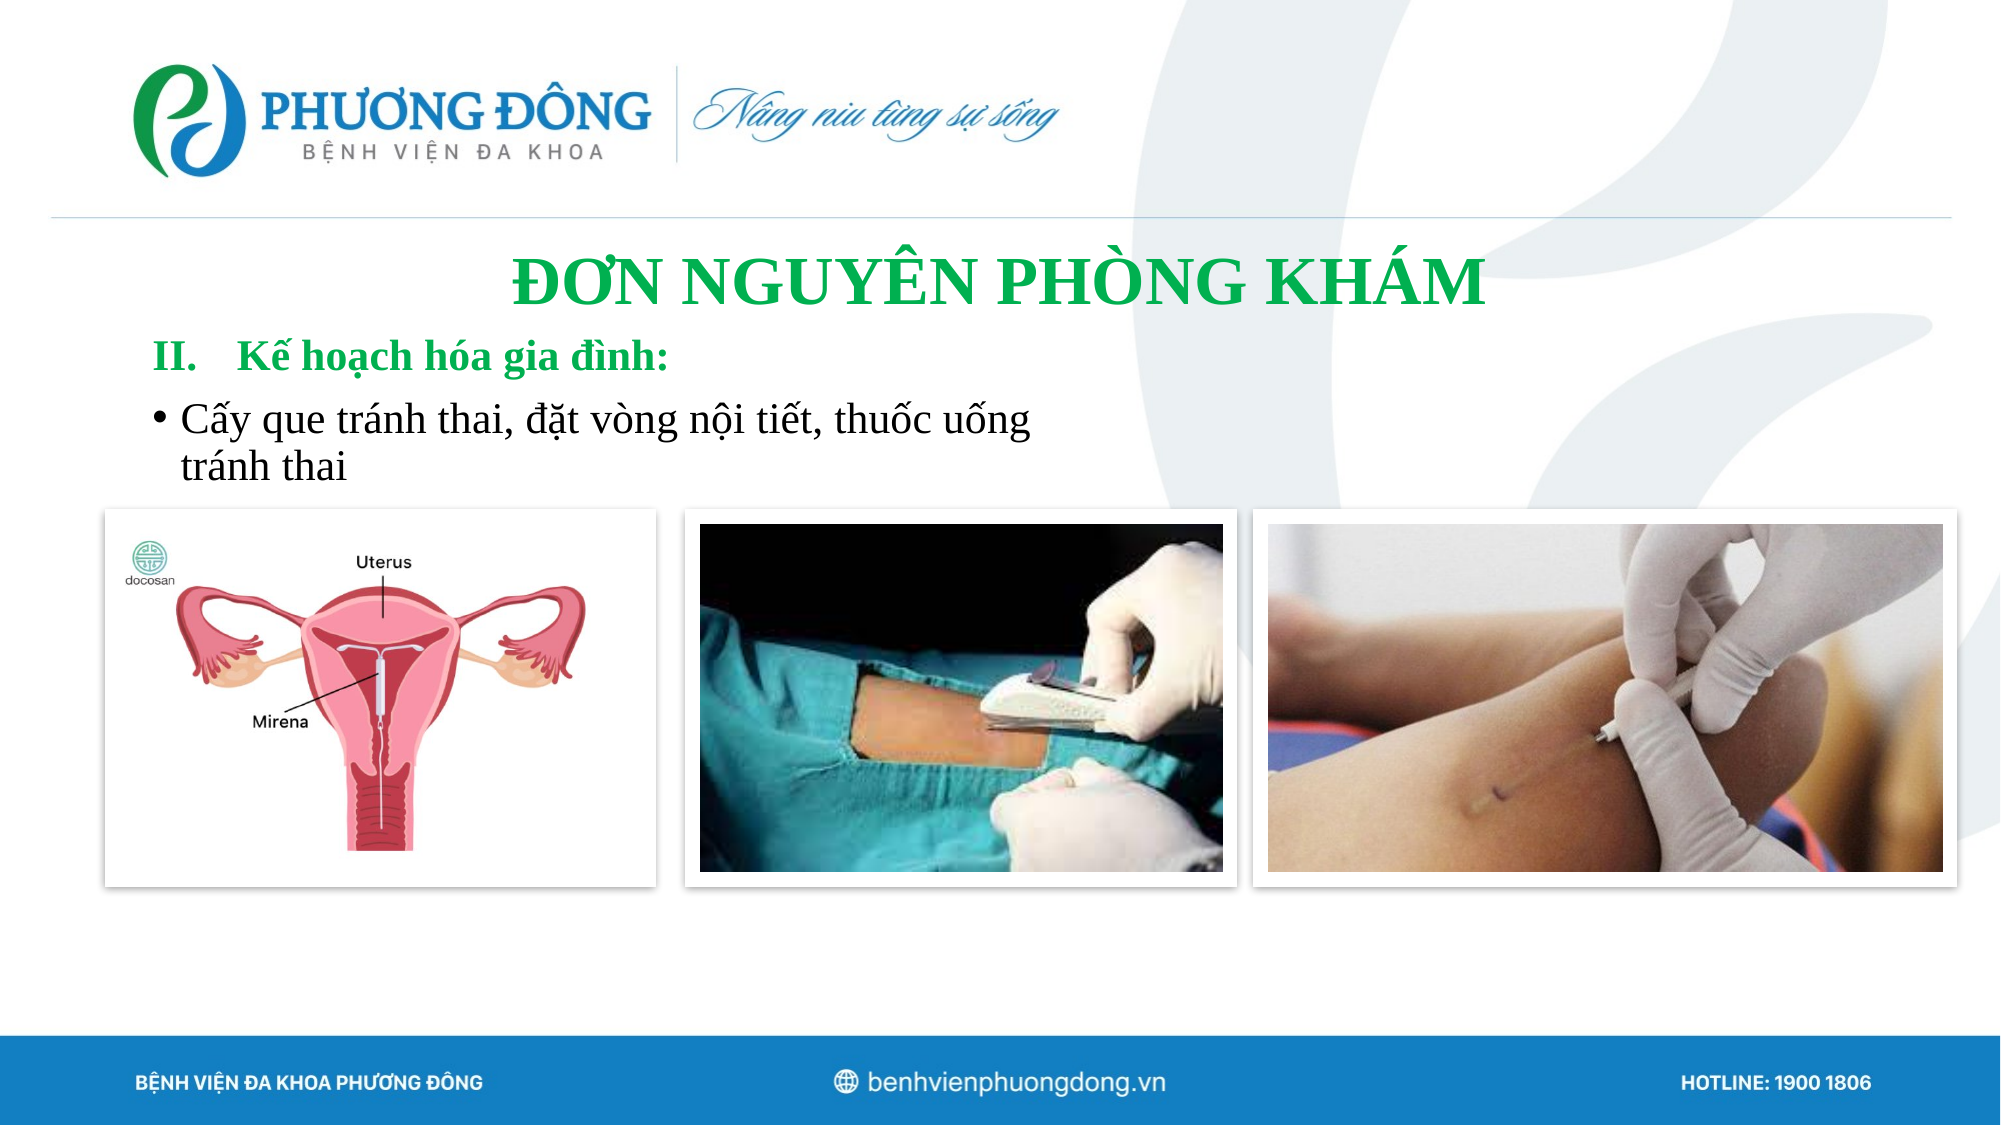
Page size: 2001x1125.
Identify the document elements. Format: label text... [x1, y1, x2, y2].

picture [0, 0, 2001, 1125]
title ĐƠN NGUYÊN PHÒNG KHÁM [137, 208, 1863, 357]
list Kế hoạch hóa gia đình: Cấy que tránh thai, đặt vòng nội tiết, thuốc uống tránh thai [137, 325, 1106, 970]
